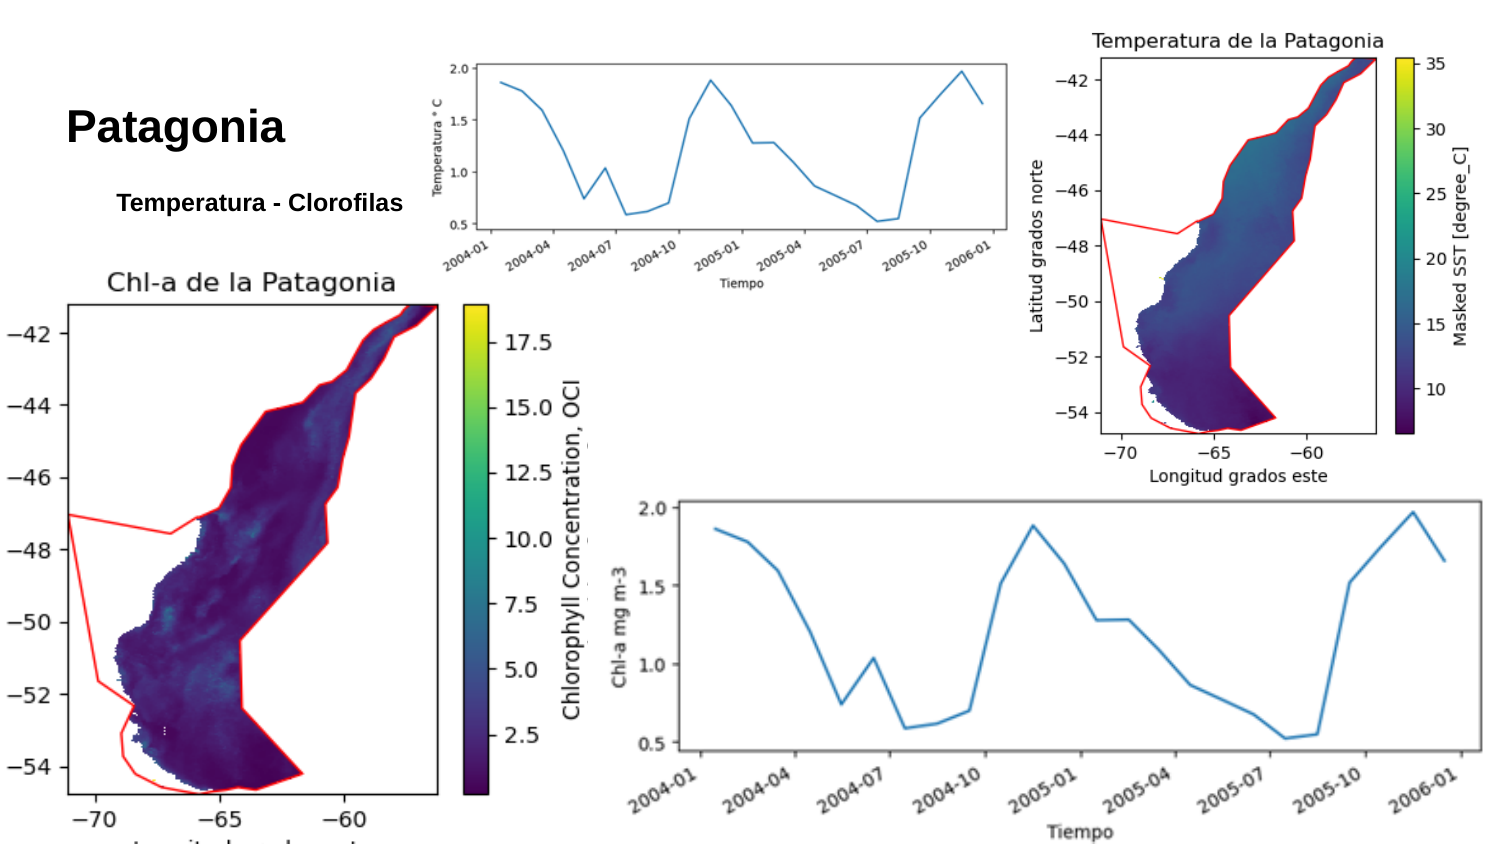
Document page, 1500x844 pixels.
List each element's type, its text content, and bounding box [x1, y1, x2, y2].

text_box Temperatura - Clorofilas [51, 166, 422, 232]
picture [0, 0, 1500, 844]
title Patagonia [51, 72, 422, 166]
